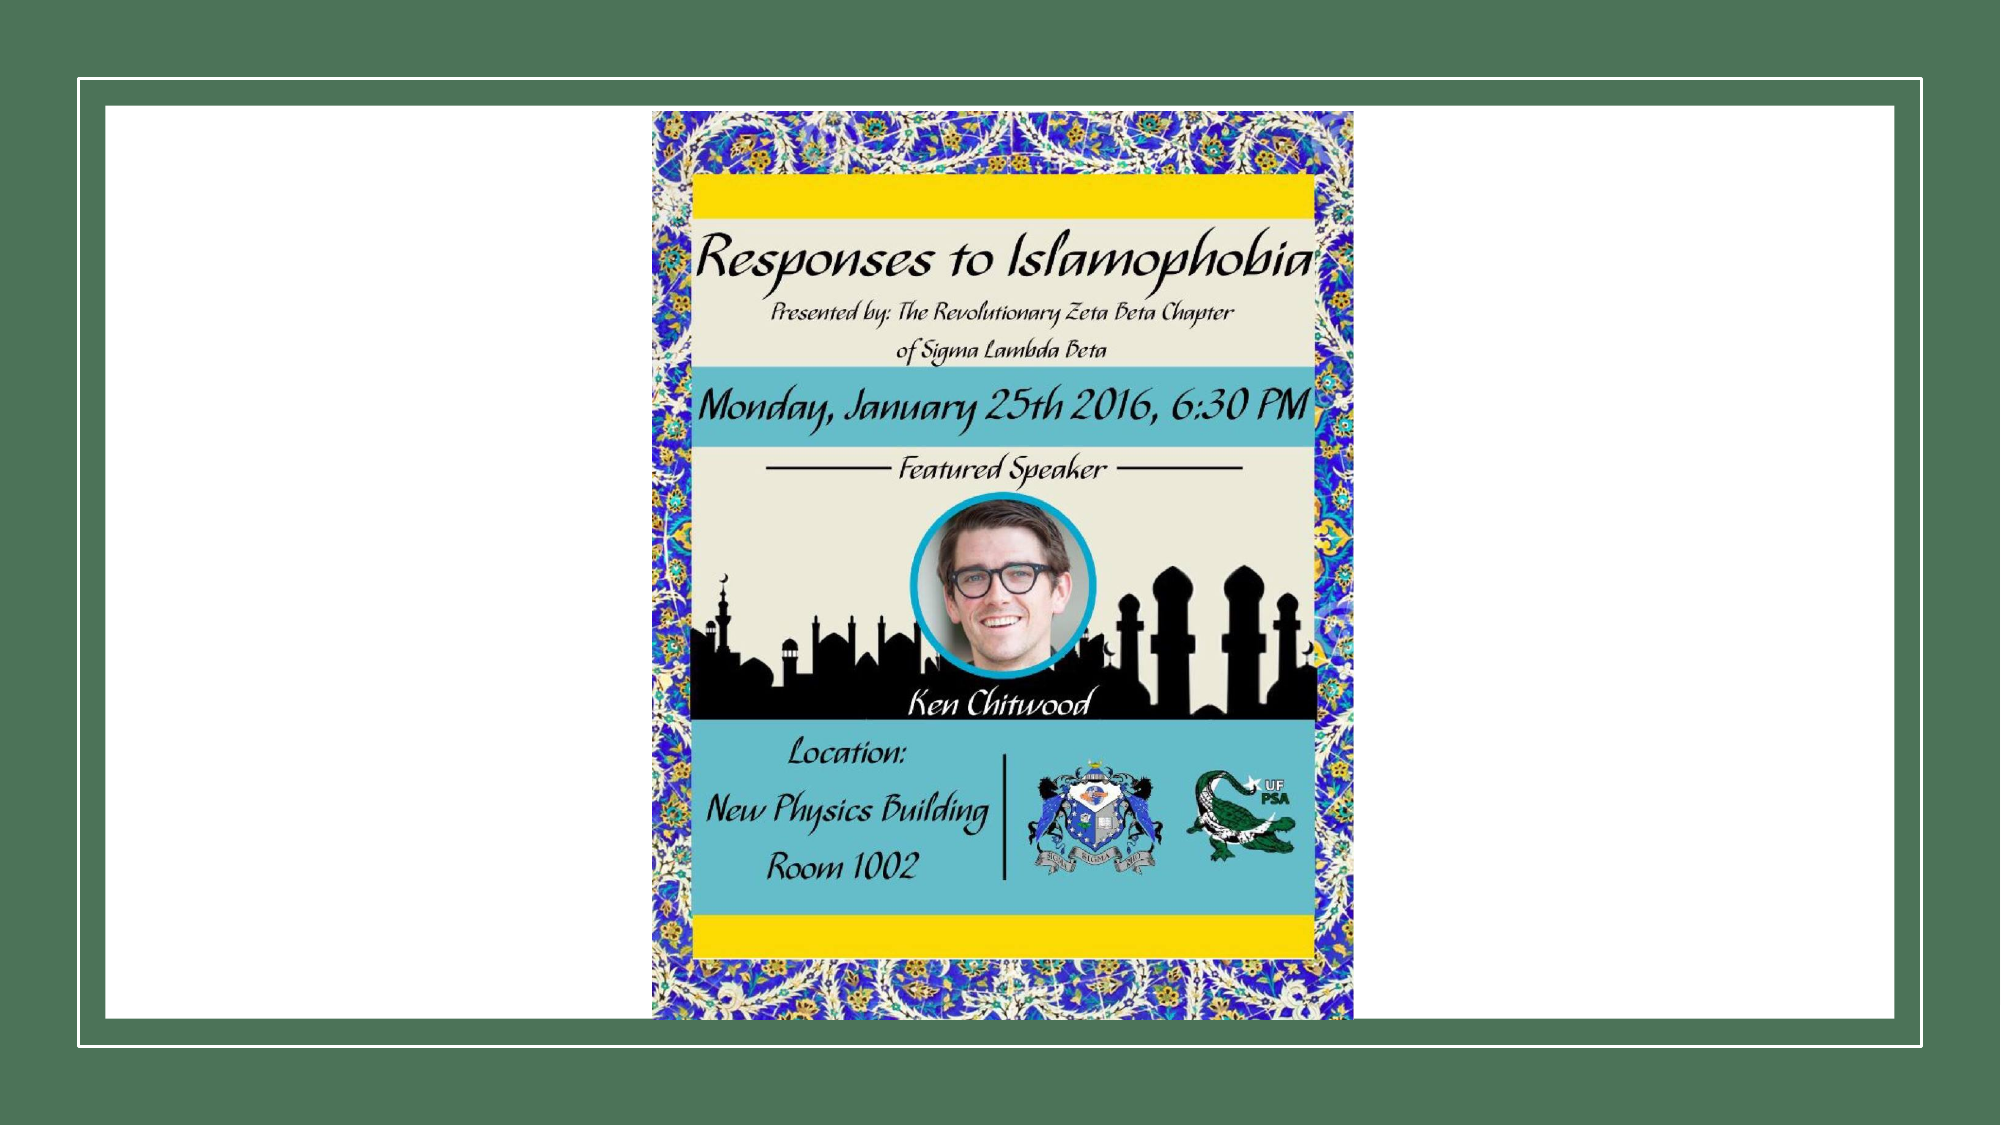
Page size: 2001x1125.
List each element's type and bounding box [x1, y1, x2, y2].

picture [652, 111, 1354, 1020]
text_box [0, 0, 2000, 1125]
text_box [77, 77, 1923, 1048]
